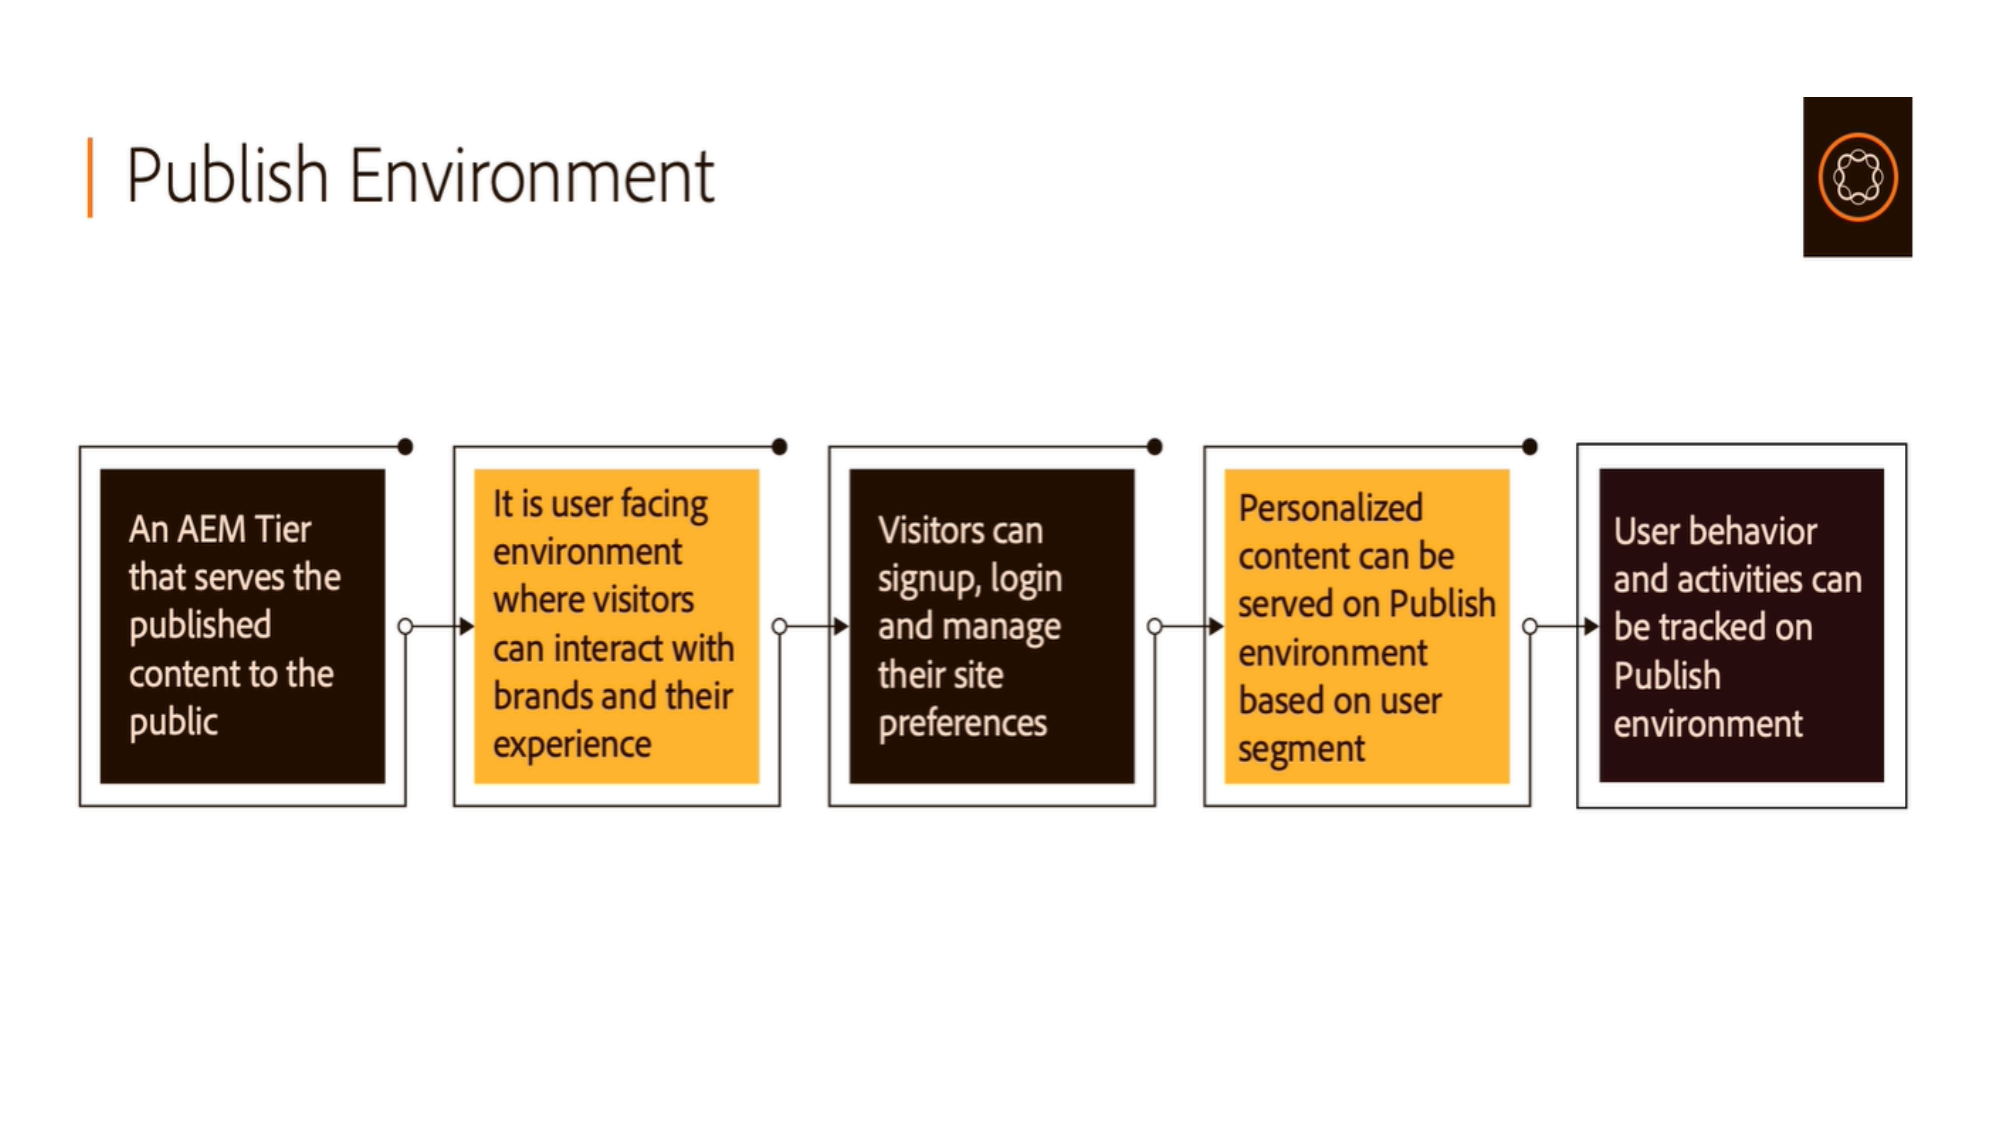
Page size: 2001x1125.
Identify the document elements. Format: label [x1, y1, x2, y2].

picture [44, 97, 1941, 1028]
